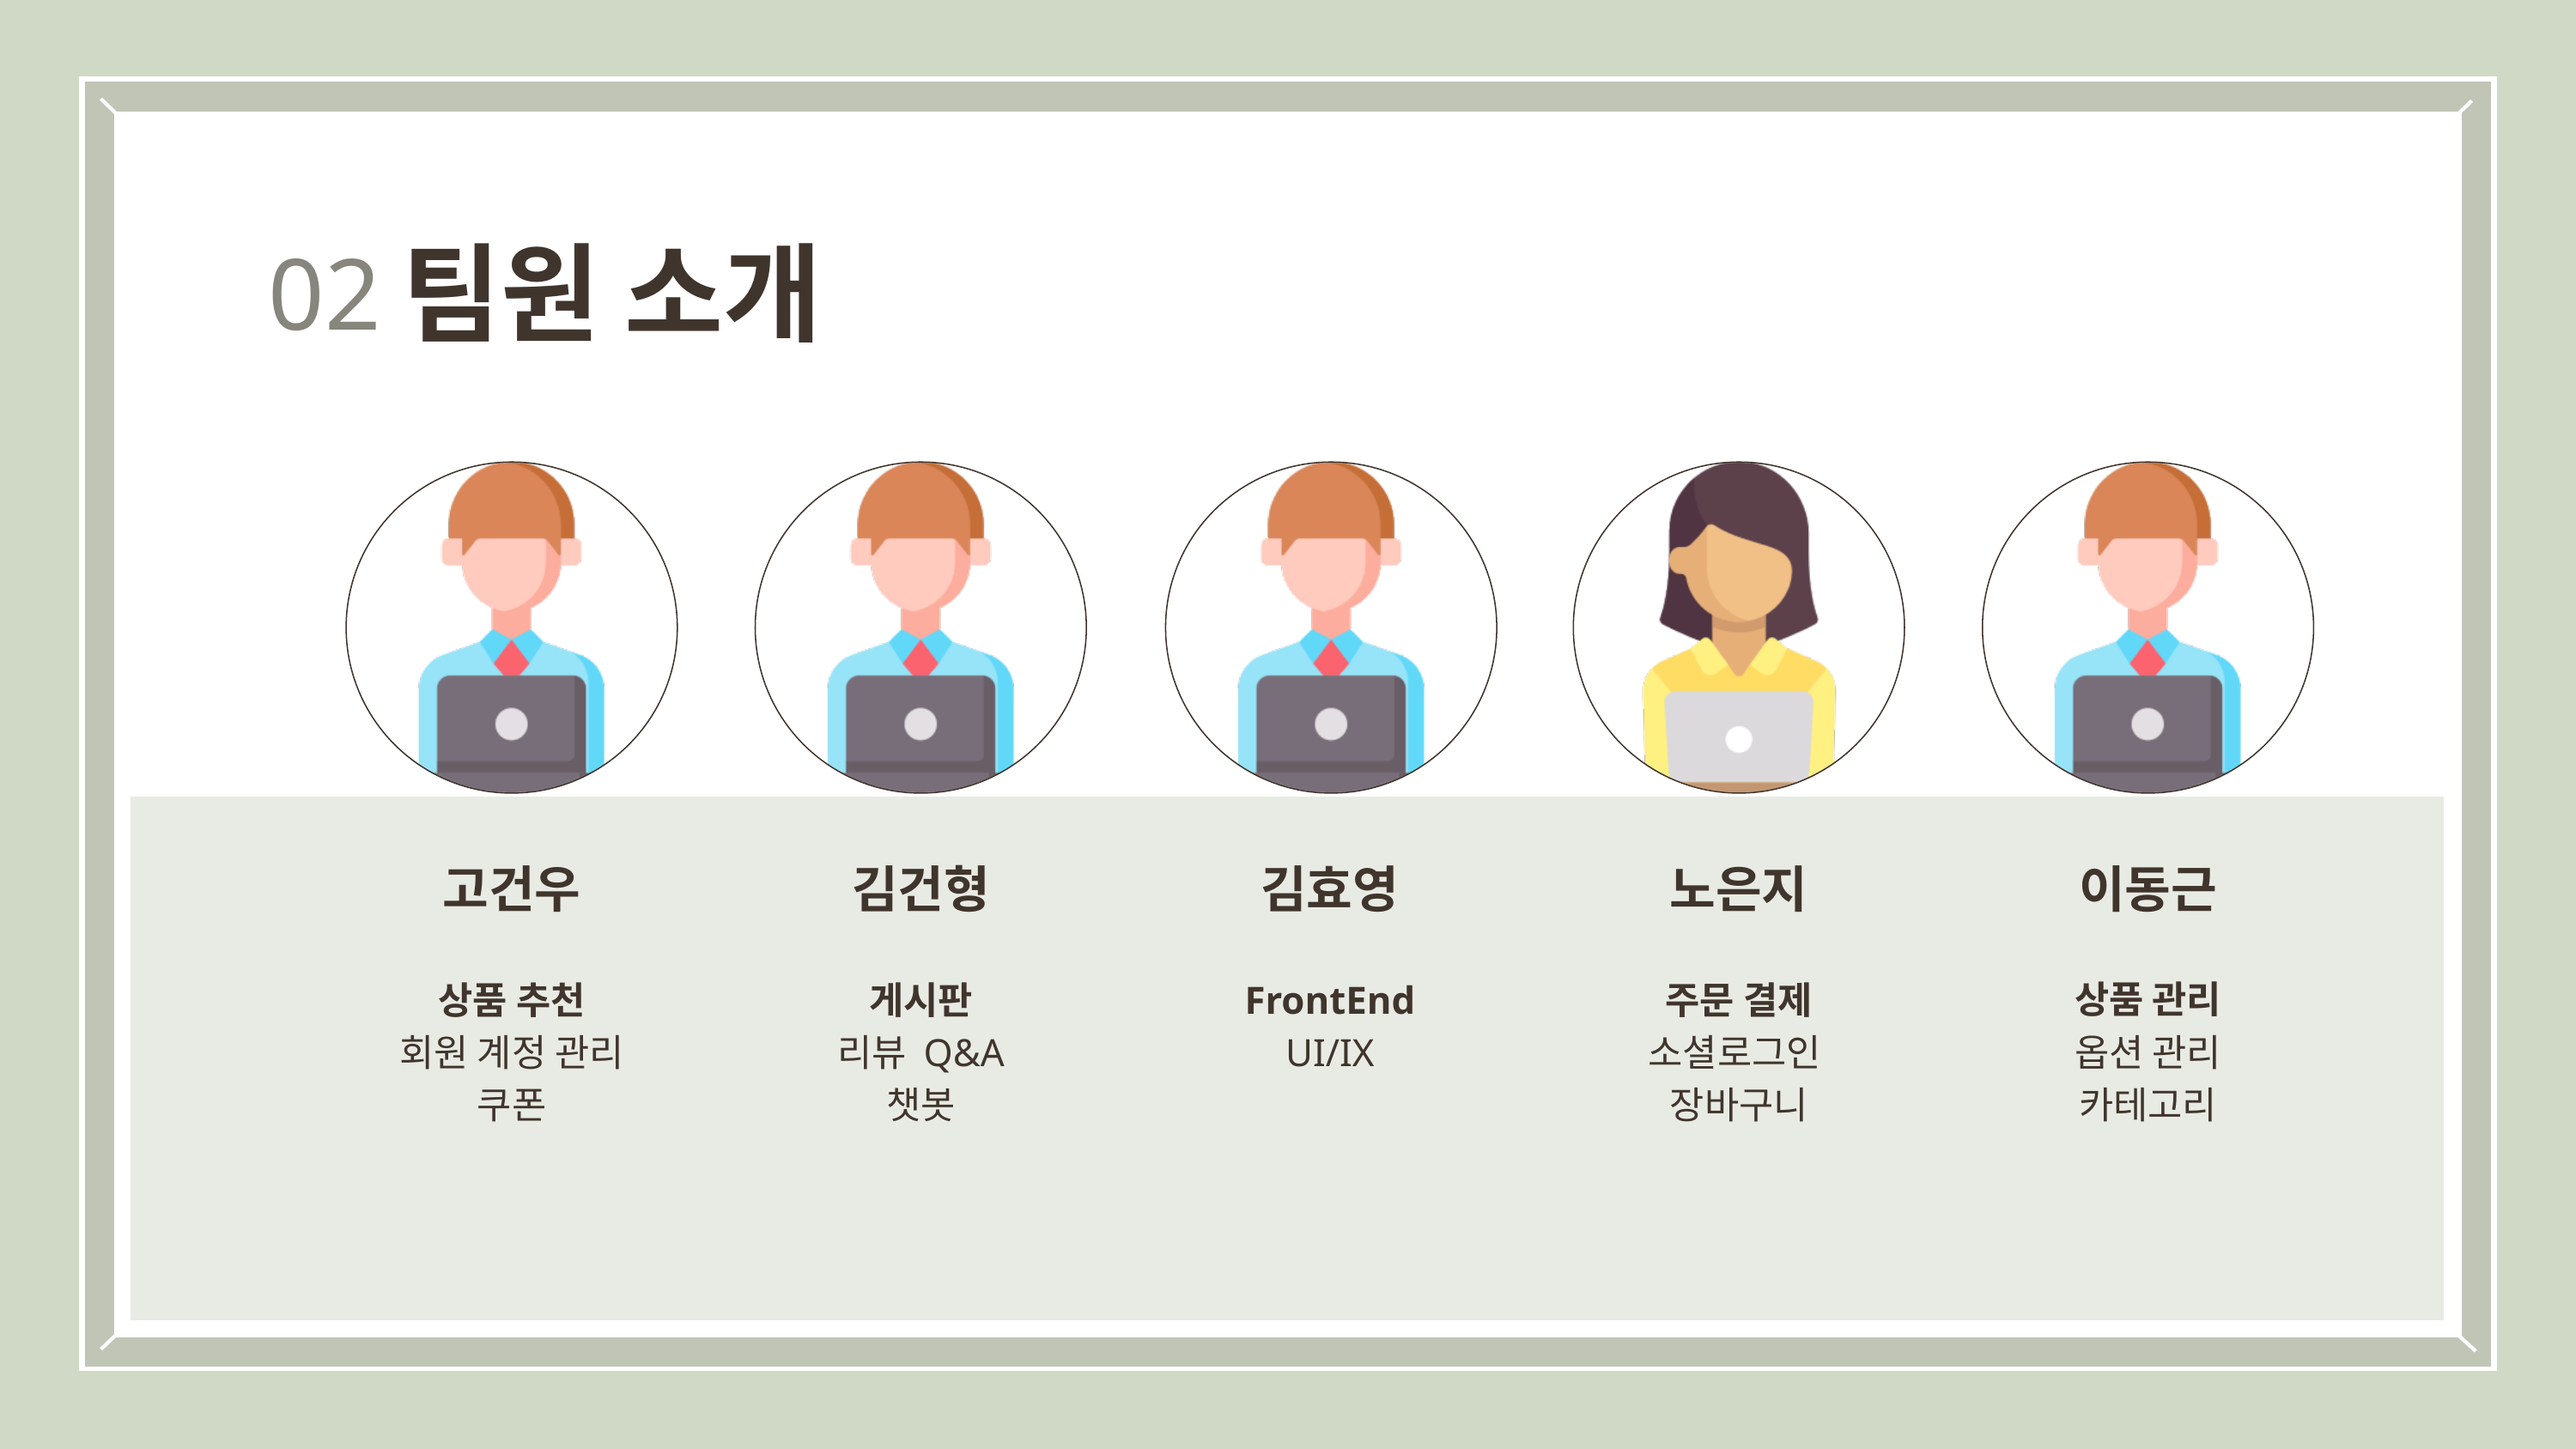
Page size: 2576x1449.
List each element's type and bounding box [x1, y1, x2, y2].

text_box [1982, 461, 2314, 794]
text_box [130, 796, 2444, 1321]
text_box [1573, 461, 1905, 794]
text_box [345, 461, 678, 794]
text_box [1165, 461, 1498, 794]
text_box [78, 76, 2497, 1372]
text_box [755, 461, 1087, 794]
